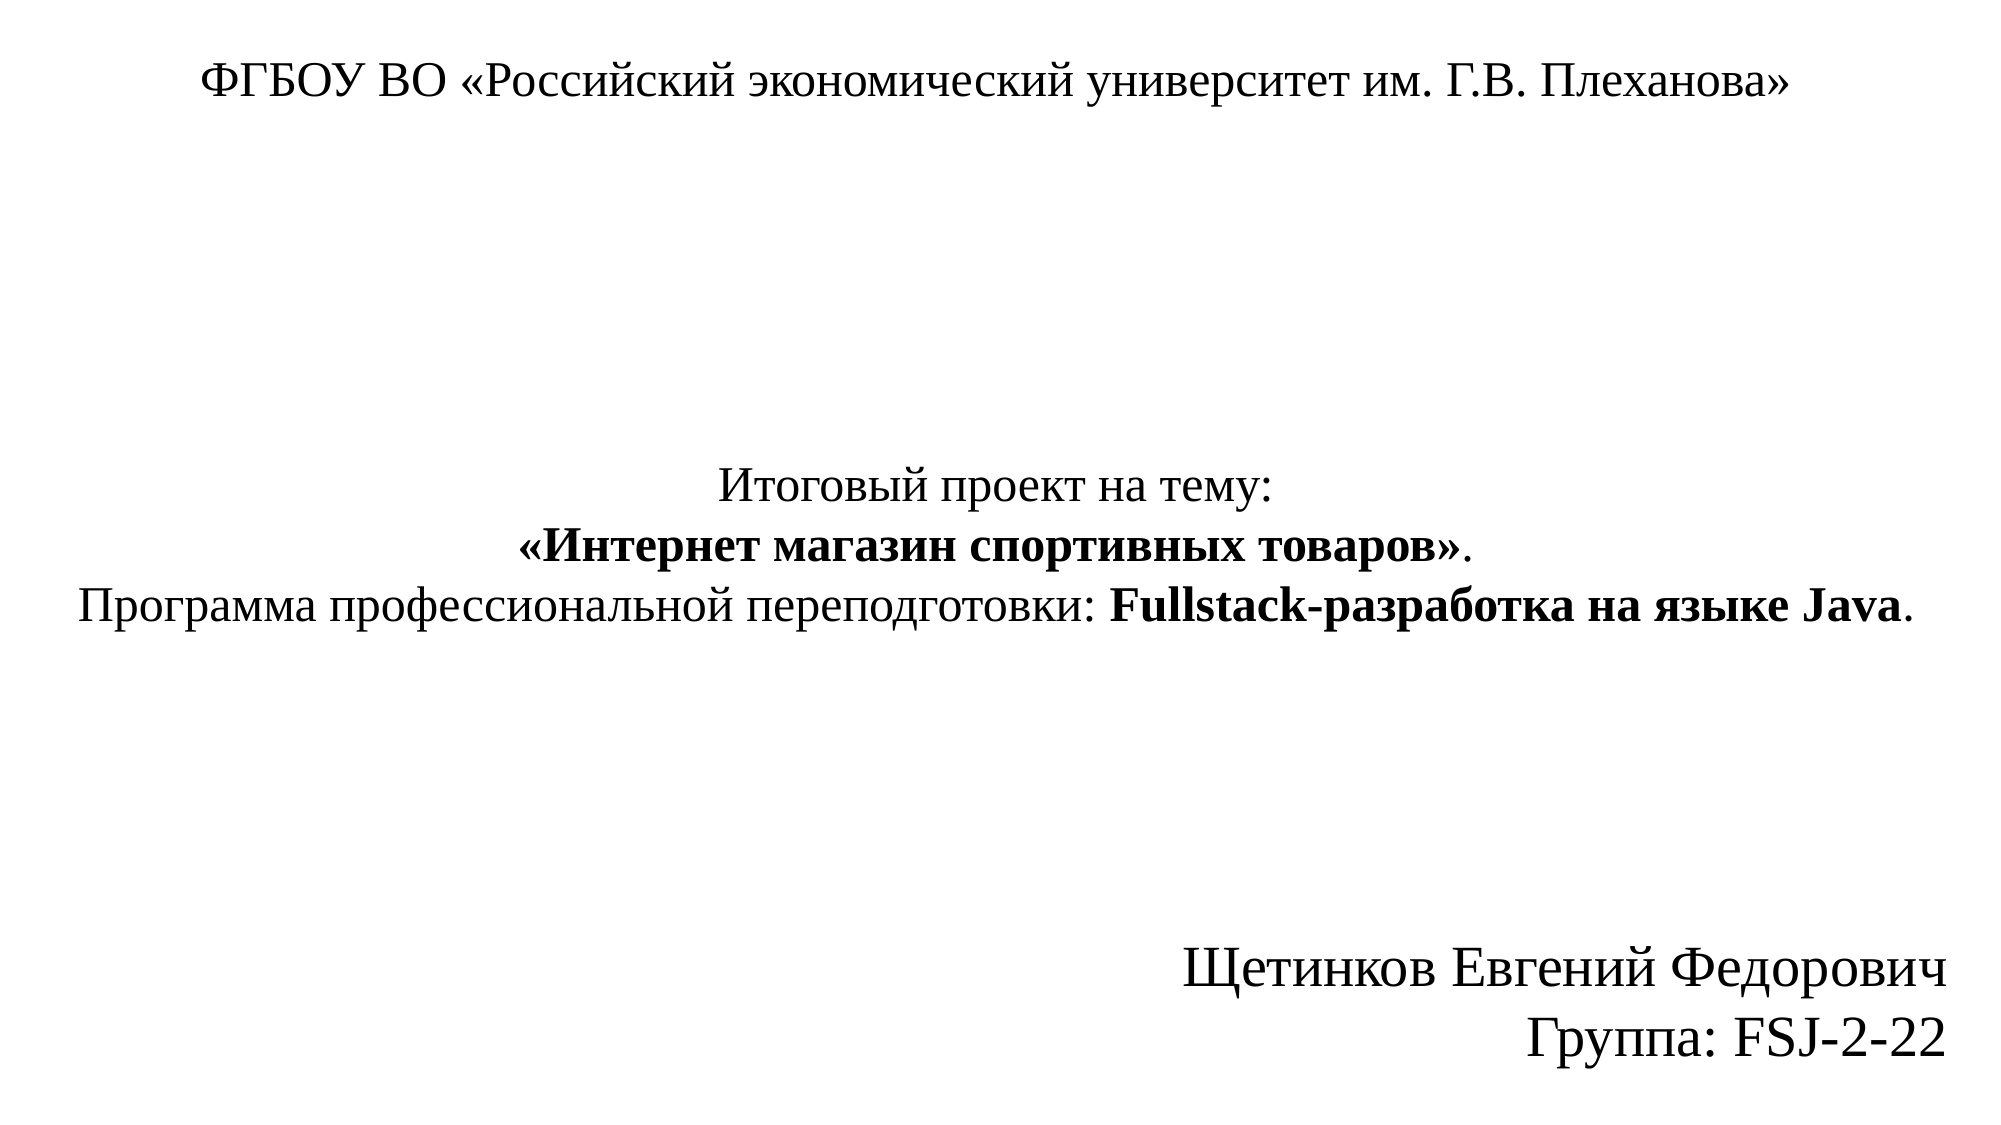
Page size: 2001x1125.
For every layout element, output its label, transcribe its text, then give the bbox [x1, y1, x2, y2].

text_box ФГБОУ ВО «Российский экономический университет им. Г.В. Плеханова» Итоговый проект на тему: «Интернет магазин спортивных товаров». Программа профессиональной переподготовки: Fullstack-разработка на языке Java. [41, 39, 1963, 835]
text_box Щетинков Евгений Федорович Группа: FSJ-2-22 [1152, 920, 1963, 1121]
